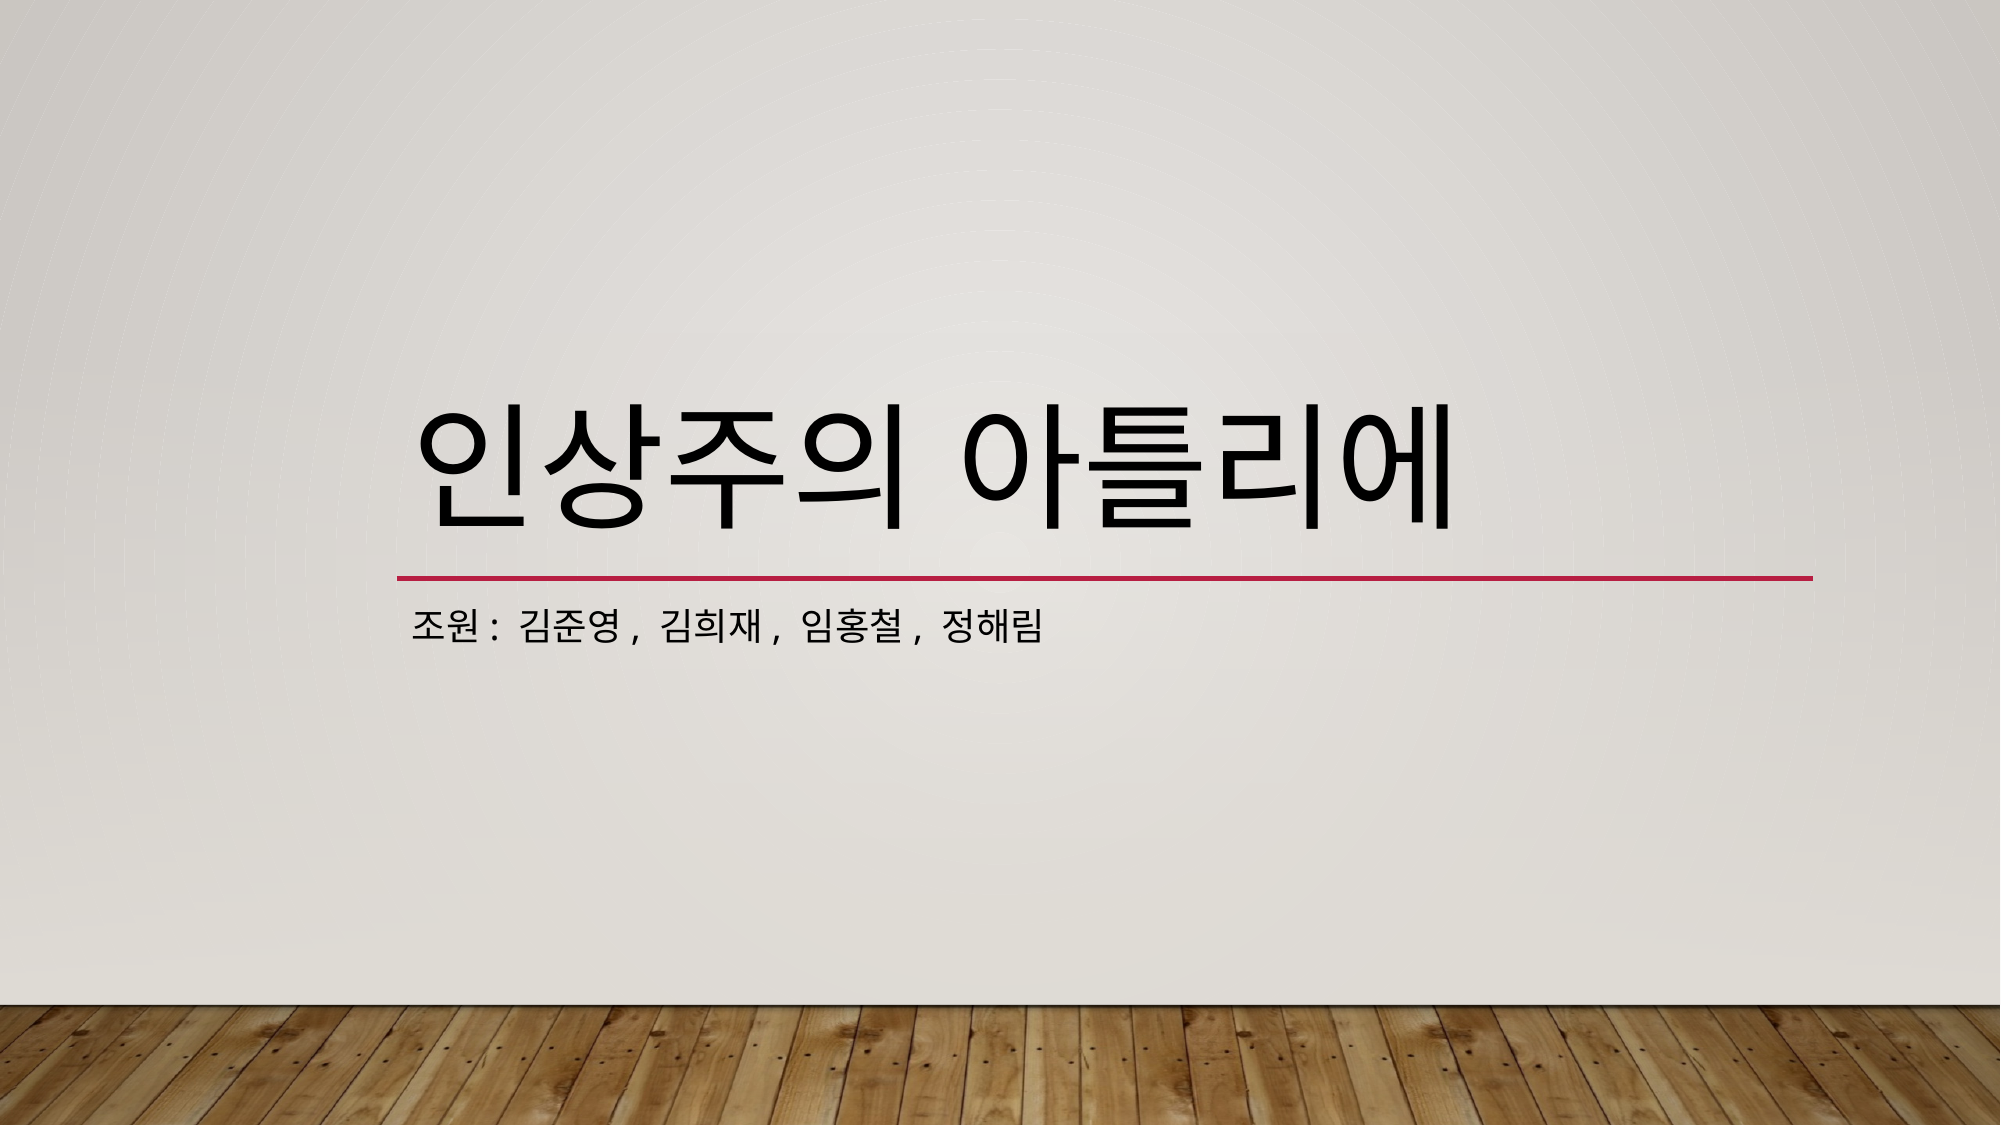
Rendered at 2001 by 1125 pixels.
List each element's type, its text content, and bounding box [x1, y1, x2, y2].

title 인상주의 아틀리에 [396, 131, 1814, 549]
subtitle 조원: 김준영, 김희재, 임홍철, 정해림 [396, 579, 1814, 740]
picture [0, 1005, 2000, 1125]
